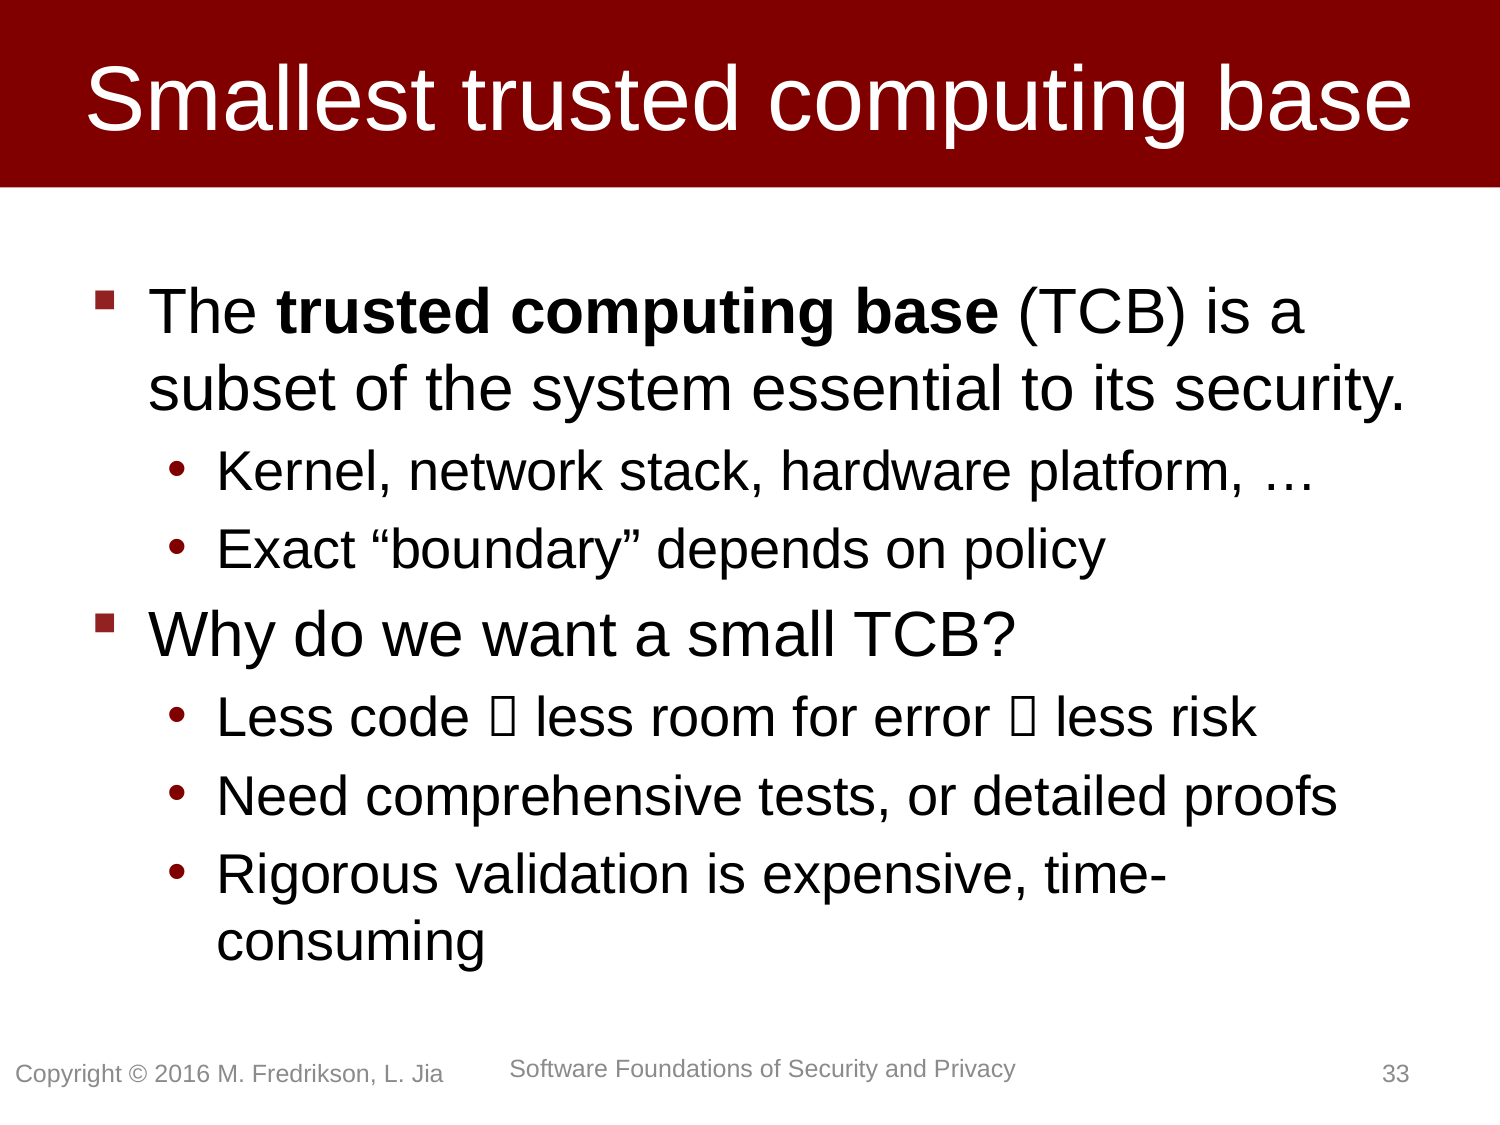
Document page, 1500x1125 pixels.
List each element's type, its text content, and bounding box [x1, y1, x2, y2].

list The trusted computing base (TCB) is a subset of the system essential to its security. Kernel, network stack, hardware platform, … Exact “boundary” depends on policy Why do we want a small TCB? Less code  less room for error  less risk Need comprehensive tests, or detailed proofs Rigorous validation is expensive, time-consuming [75, 262, 1425, 1005]
footer Copyright © 2016 M. Fredrikson, L. Jia [0, 1042, 475, 1103]
slide_number 32 [1074, 1042, 1425, 1103]
title Smallest trusted computing base [0, 0, 1500, 188]
